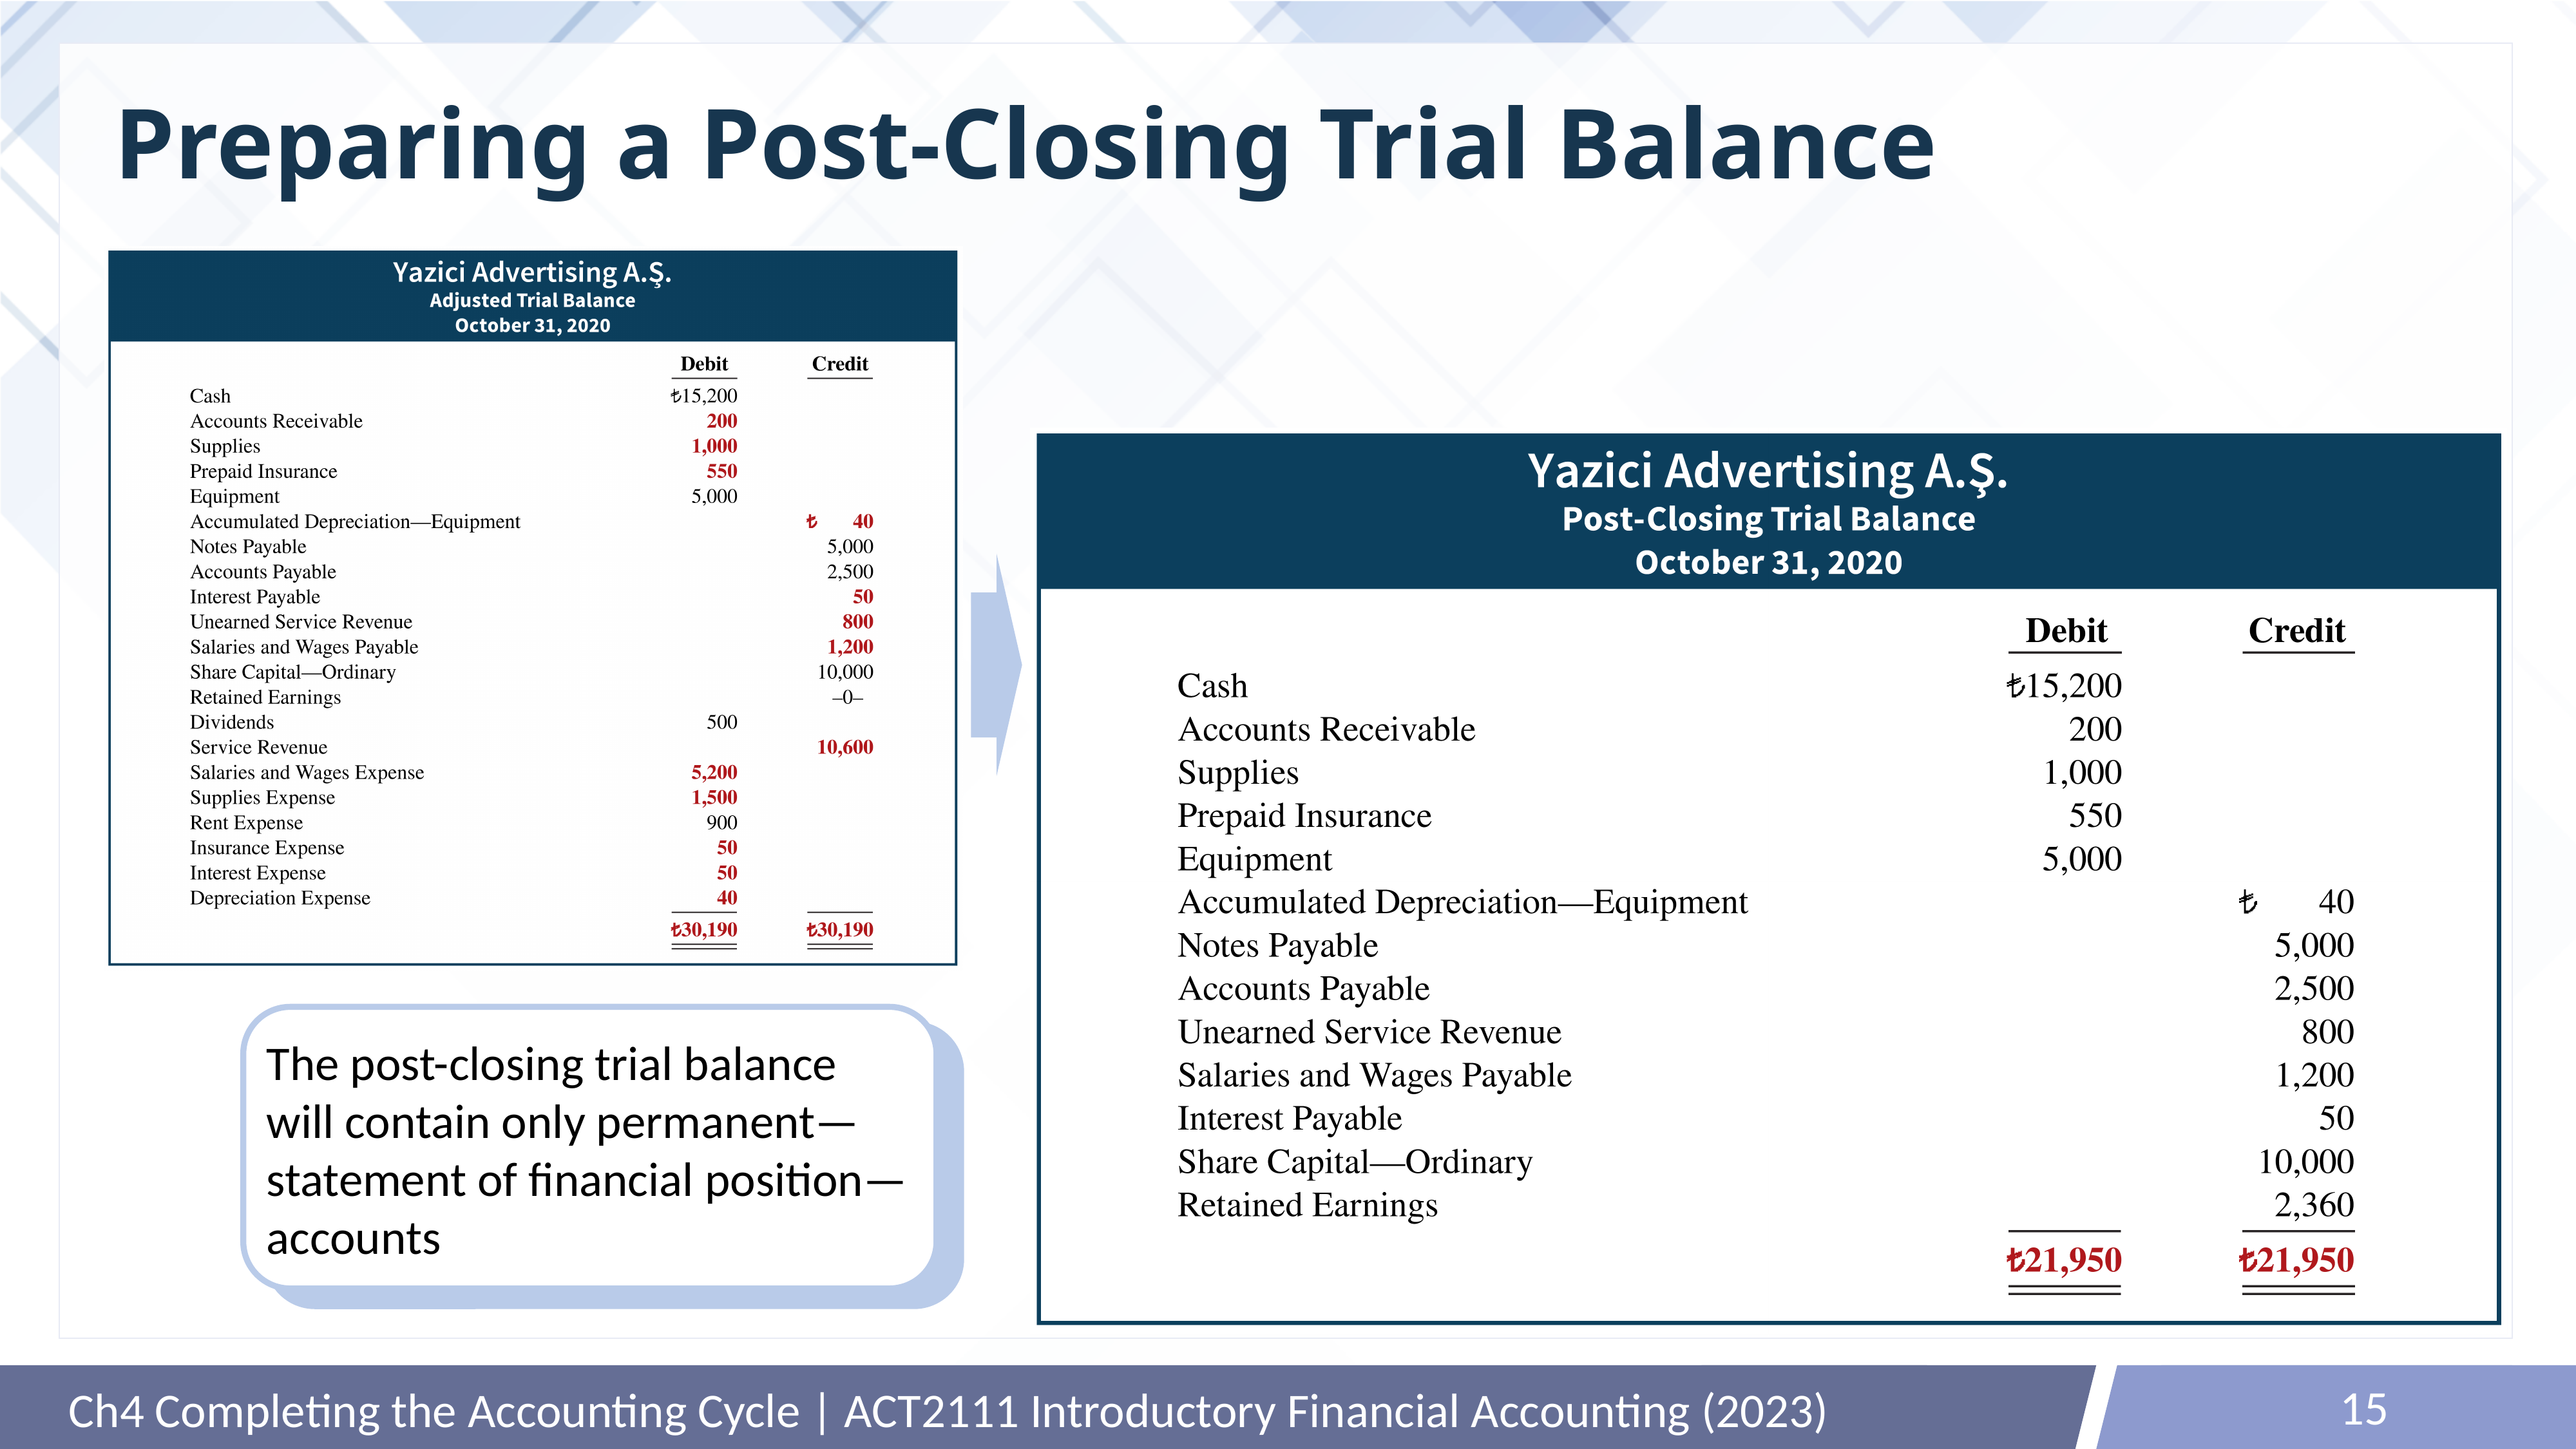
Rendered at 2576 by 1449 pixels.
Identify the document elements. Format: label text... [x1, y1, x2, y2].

title Preparing a Post-Closing Trial Balance [104, 77, 2461, 218]
text_box The post-closing trial balance will contain only permanent— statement of financial position—accounts [242, 1006, 937, 1289]
text_box [276, 1026, 962, 1307]
picture [1030, 428, 2508, 1335]
footer Ch4 Completing the Accounting Cycle | ACT2111 Introductory Financial Accounting (2023) [59, 1367, 2050, 1449]
picture [104, 246, 963, 971]
text_box [970, 553, 1023, 777]
slide_number 15 [1819, 1367, 2399, 1444]
